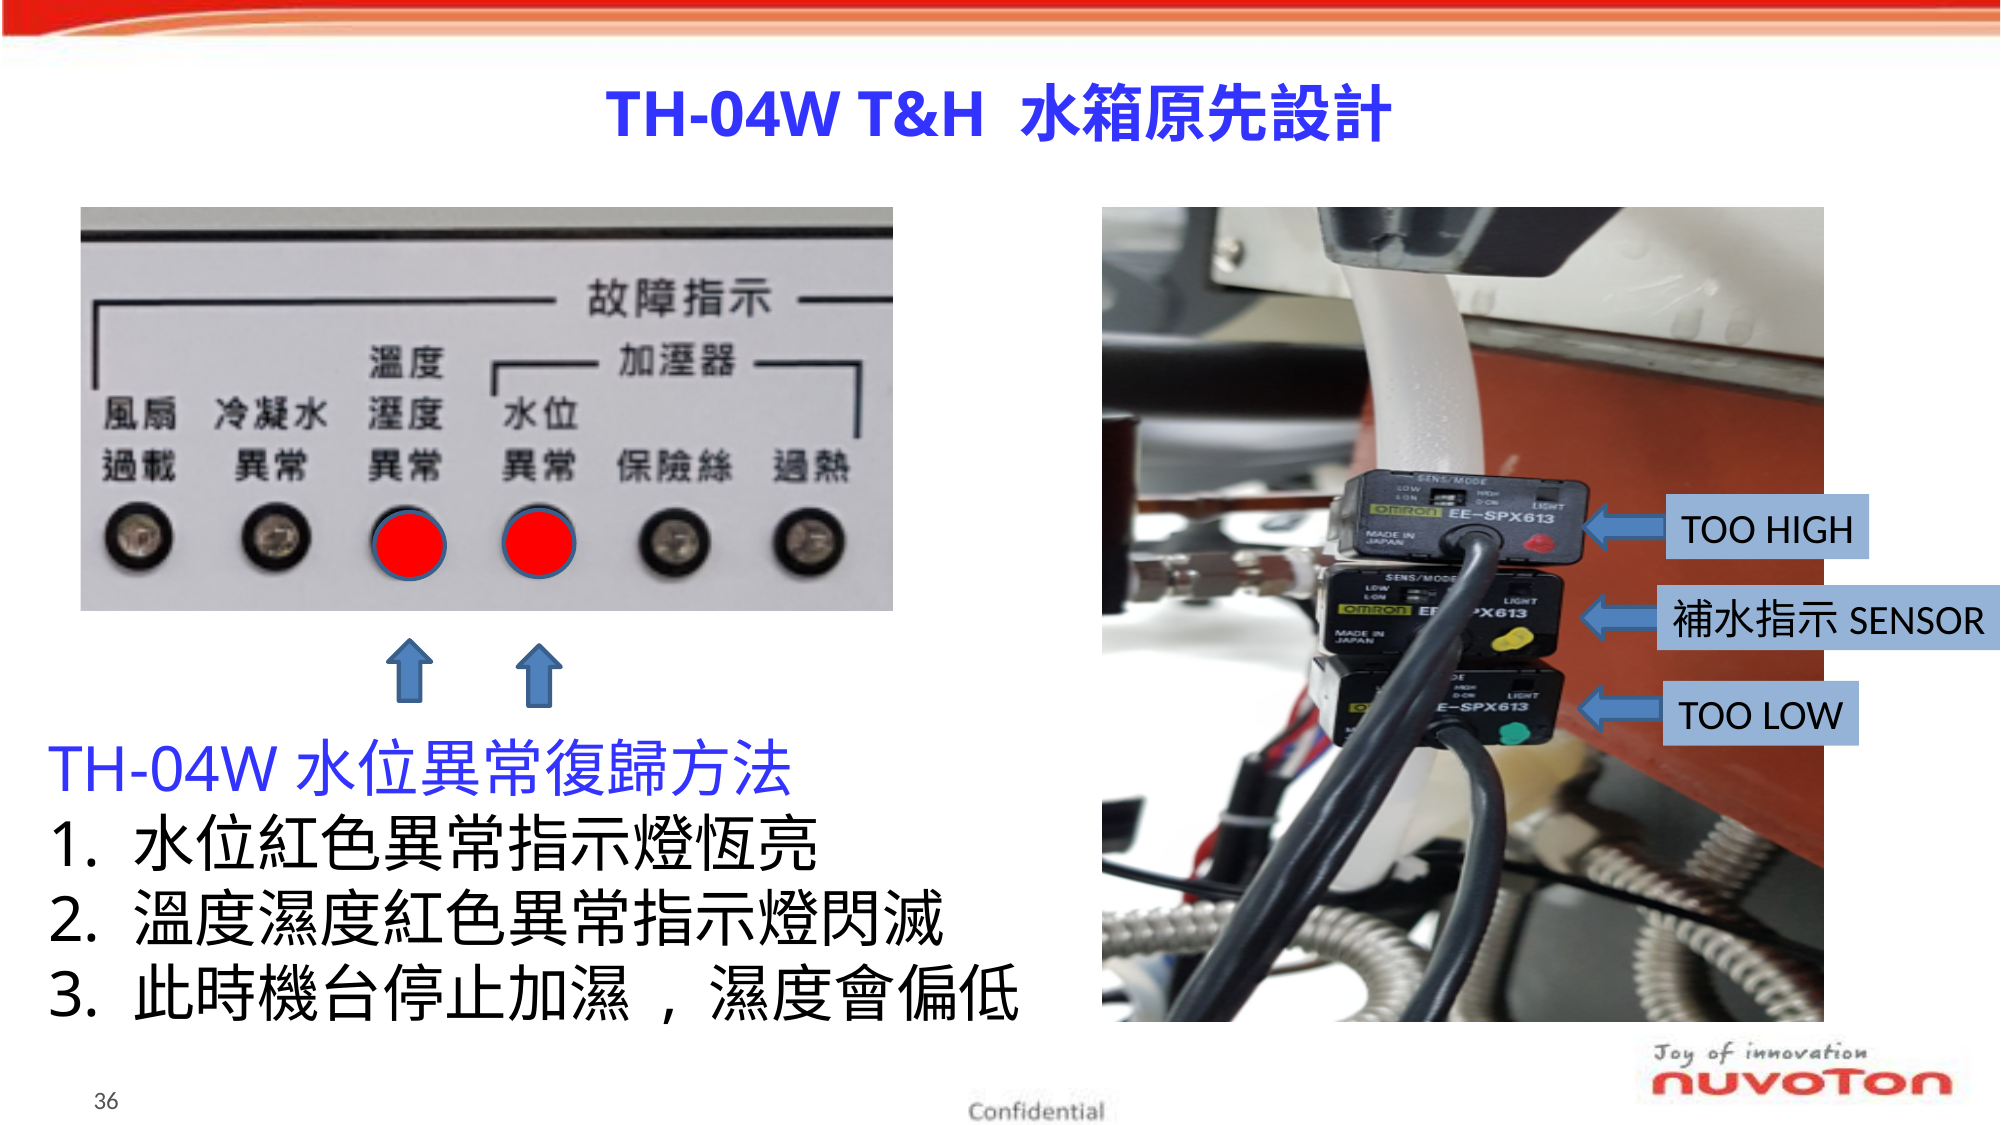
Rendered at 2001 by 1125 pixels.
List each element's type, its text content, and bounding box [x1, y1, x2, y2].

picture [2, 0, 2001, 1125]
text_box [515, 643, 563, 708]
text_box [385, 638, 434, 703]
text_box TOO LOW [1827, 680, 1859, 746]
text_box 補水指示SENSOR [1827, 585, 2000, 651]
slide_number 35 [0, 1069, 213, 1125]
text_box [80, 207, 894, 611]
text_box TOO HIGH [1827, 494, 1870, 560]
text_box TH-04W水位異常復歸方法 1. 水位紅色異常指示燈恆亮 2. 溫度濕度紅色異常指示燈閃滅 3. 此時機台停止加濕 , 濕度會偏低 [33, 721, 1085, 1037]
title TH-04W T&H 水箱原先設計 [99, 66, 1900, 149]
